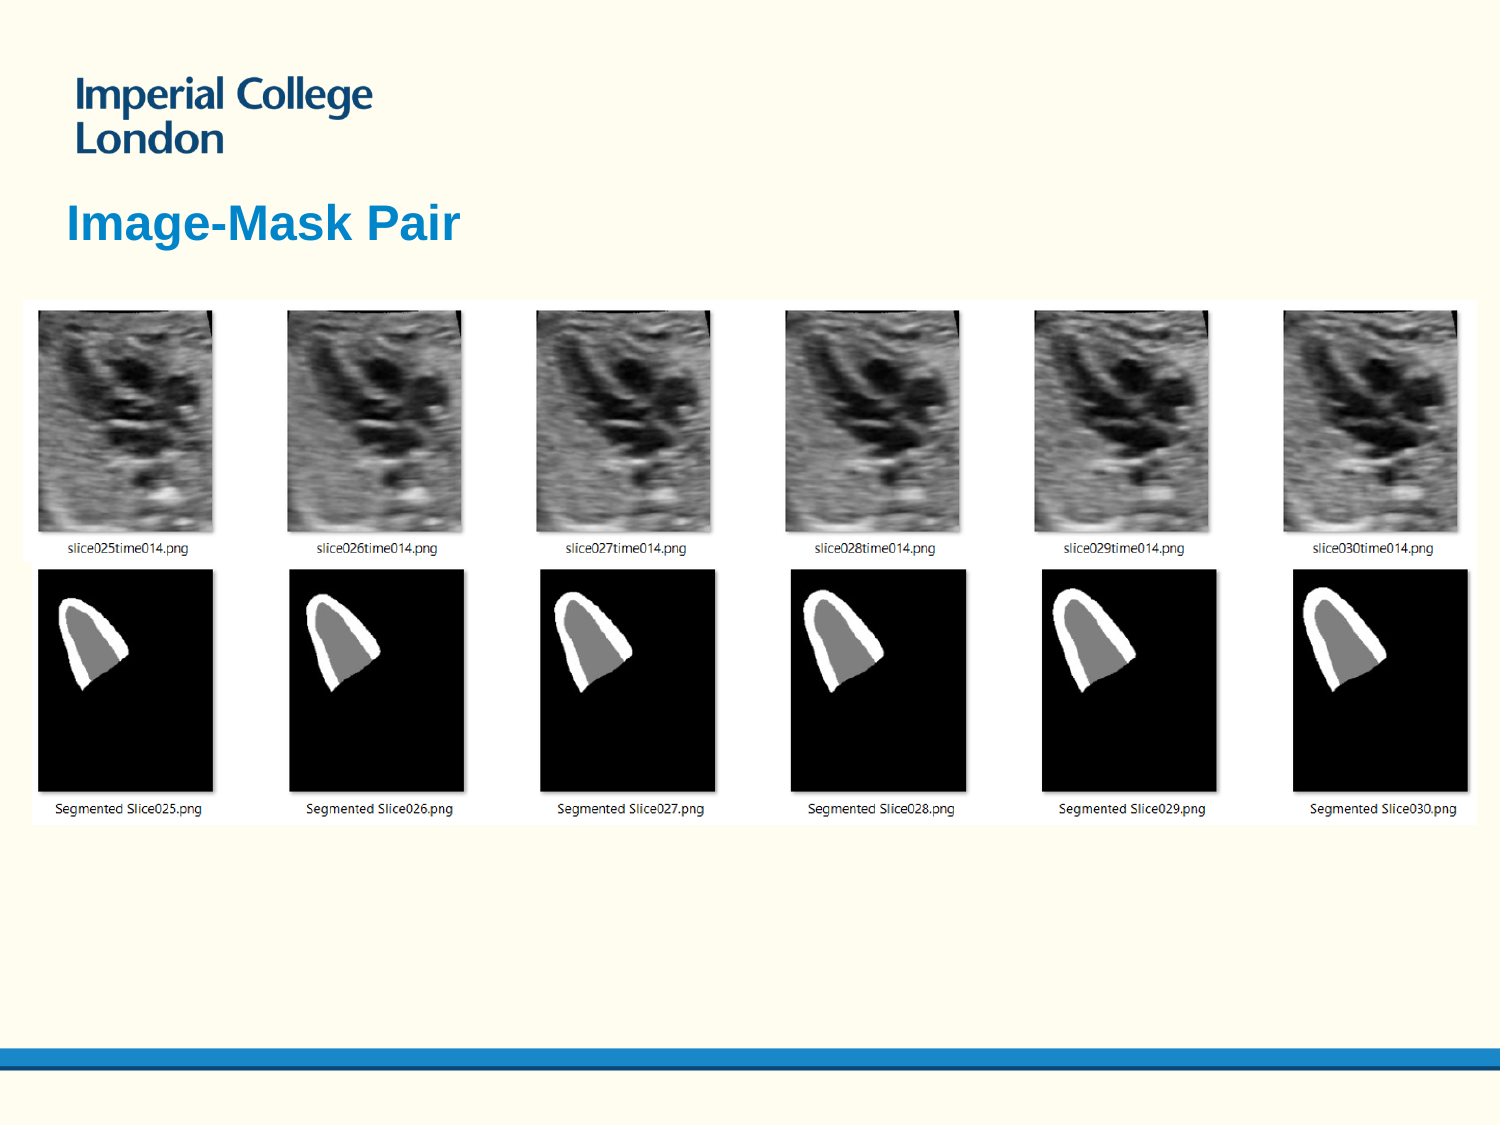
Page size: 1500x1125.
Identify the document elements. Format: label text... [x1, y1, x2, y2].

picture [0, 0, 1500, 1125]
title Image-Mask Pair [66, 174, 849, 259]
